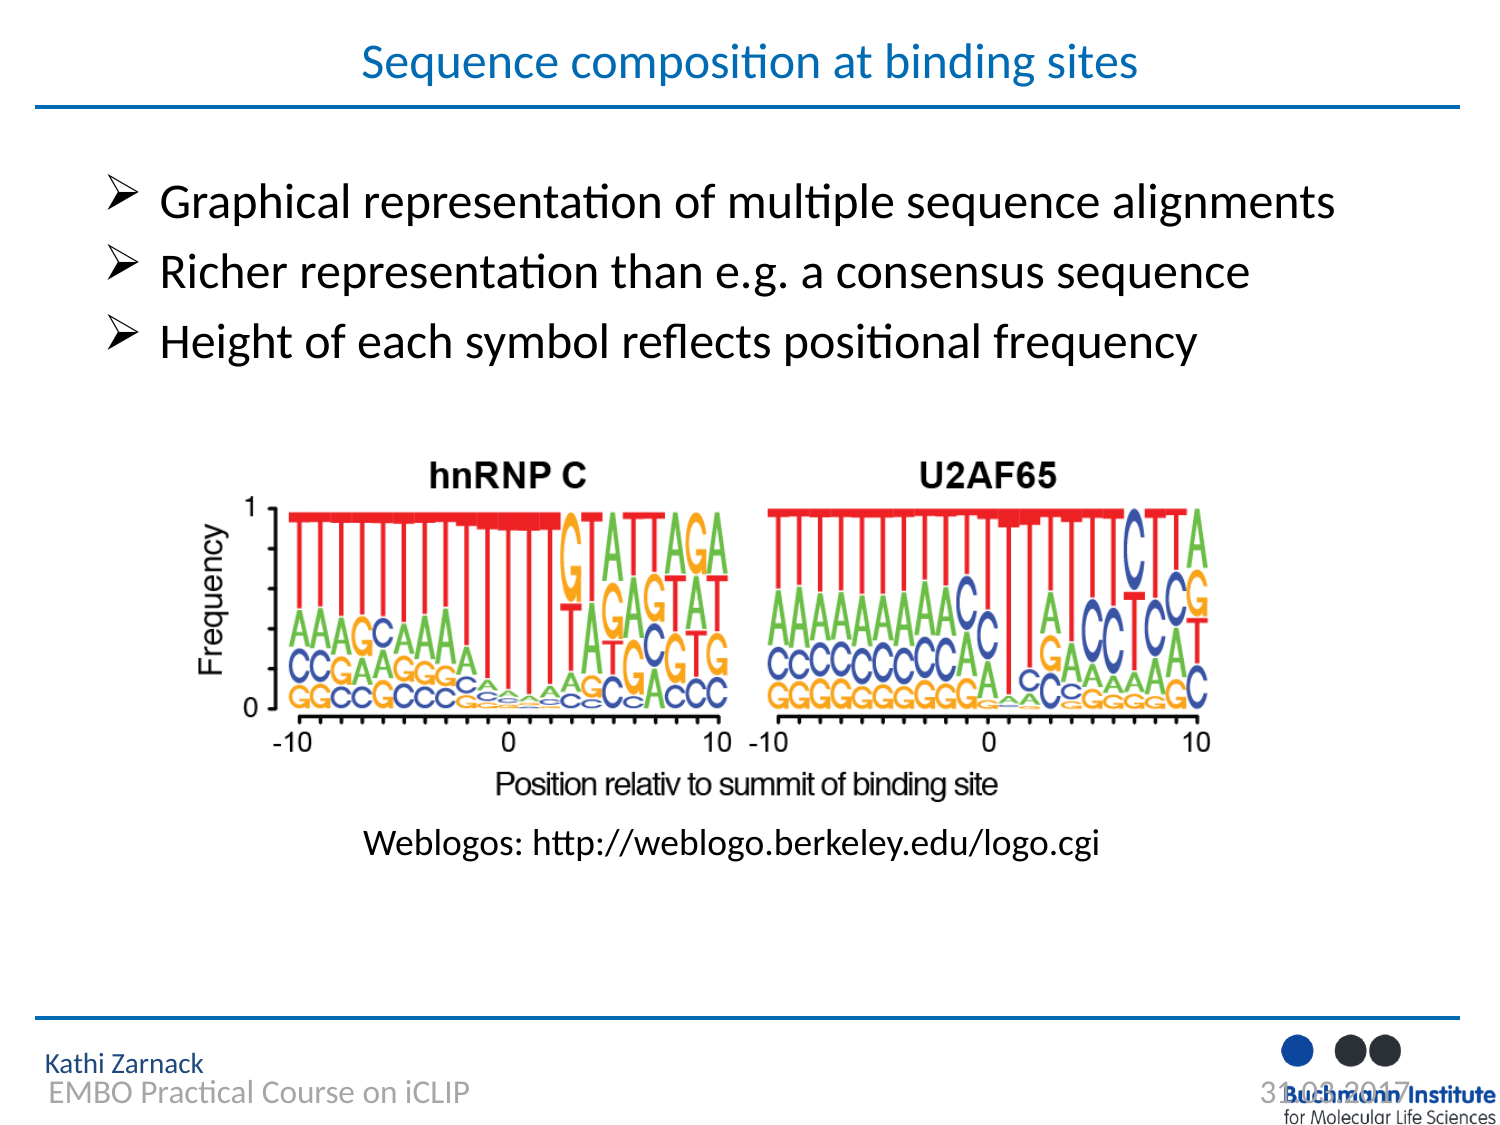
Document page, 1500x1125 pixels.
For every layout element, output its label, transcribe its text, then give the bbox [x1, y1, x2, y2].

list Graphical representation of multiple sequence alignments Richer representation than e.g. a consensus sequence Height of each symbol reflects positional frequency [88, 160, 1447, 965]
text_box Weblogos: http://weblogo.berkeley.edu/logo.cgi [348, 819, 1199, 871]
picture [194, 455, 1212, 811]
text_box EMBO Practical Course on iCLIP [33, 1062, 486, 1118]
title Sequence composition at binding sites [75, 21, 1425, 114]
picture [1281, 1034, 1496, 1125]
text_box 31.03.2017 [1244, 1062, 1426, 1118]
